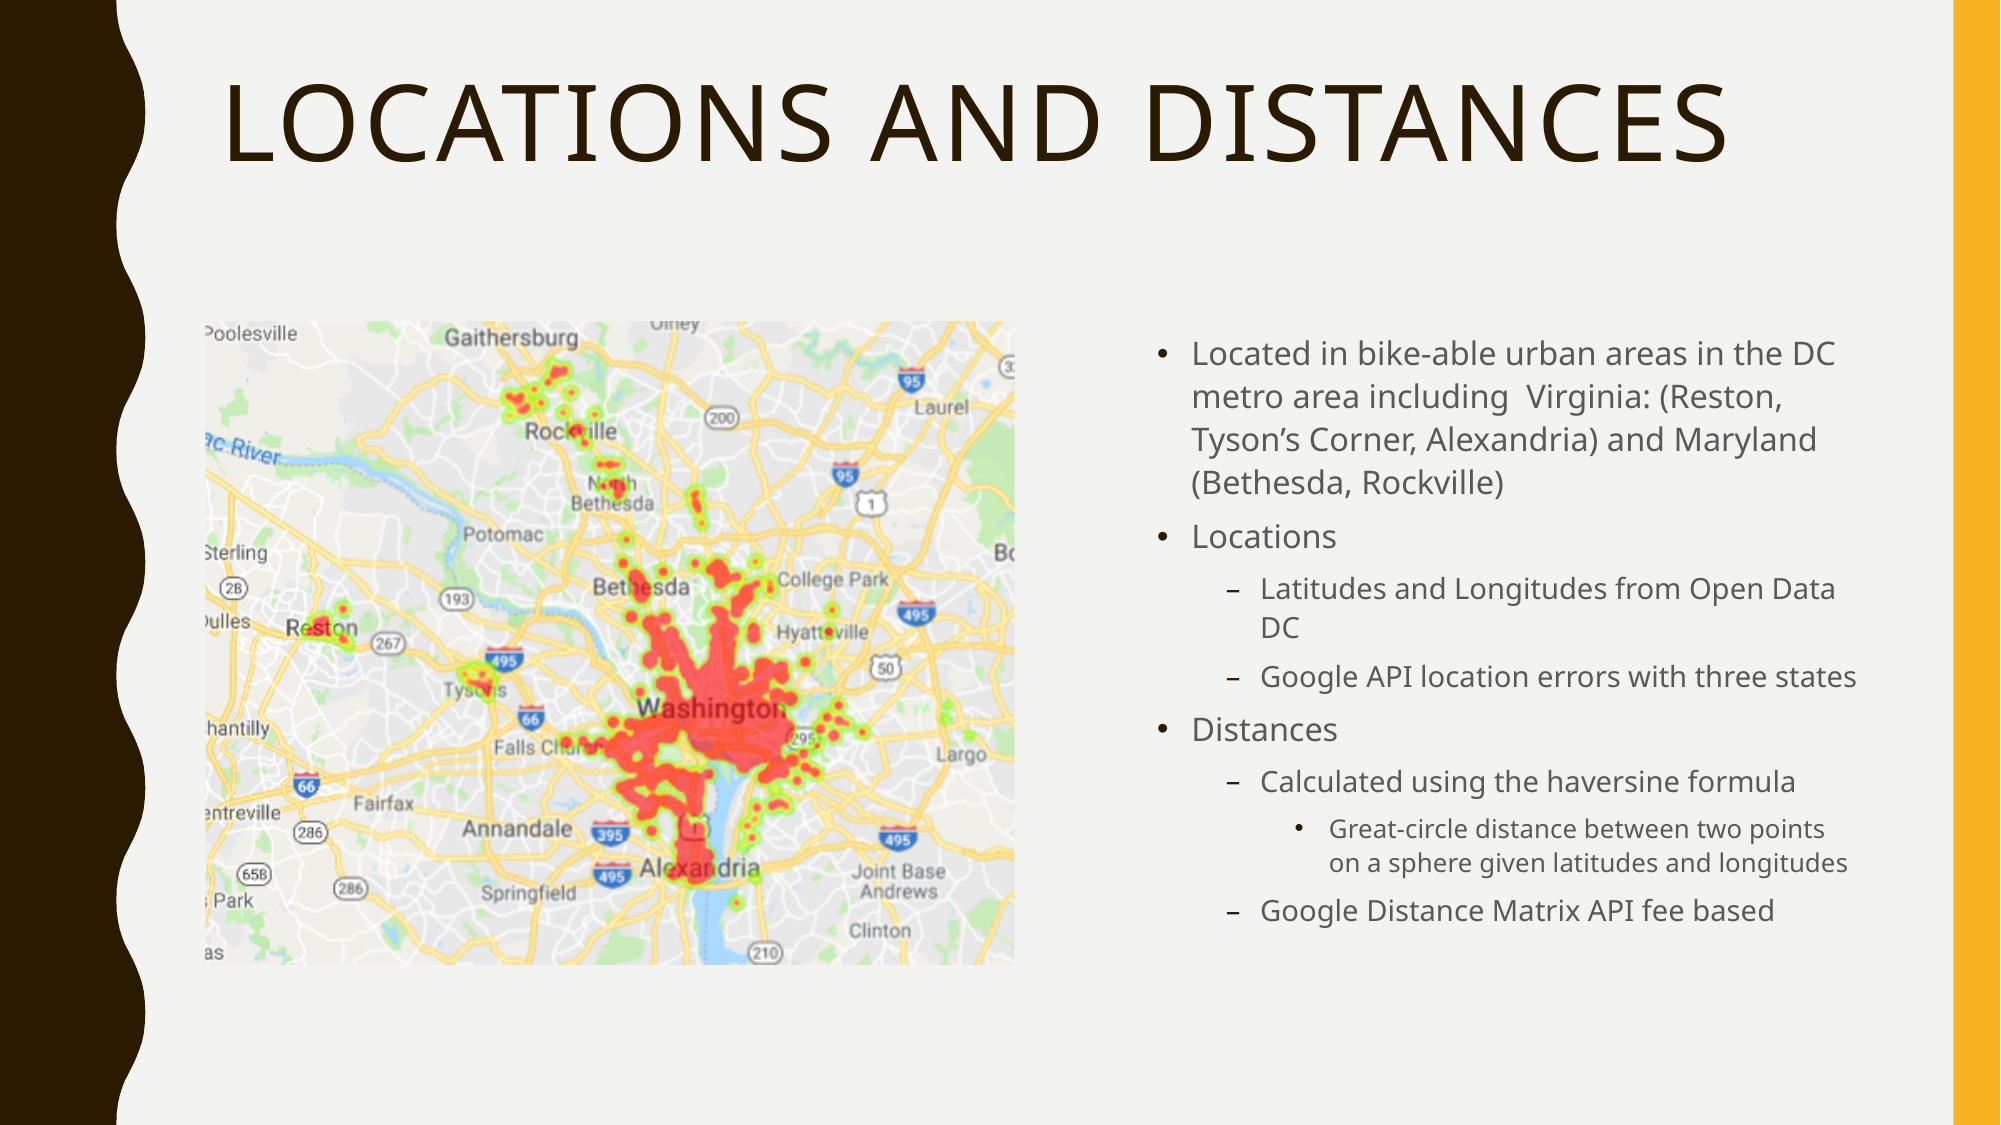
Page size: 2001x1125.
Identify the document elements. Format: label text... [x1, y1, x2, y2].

title Locations and distances [205, 62, 1875, 308]
picture [205, 321, 1015, 965]
list Located in bike-able urban areas in the DC metro area including Virginia: (Reston, Tyson’s Corner, Alexandria) and Maryland (Bethesda, Rockville) Locations Latitudes and Longitudes from Open Data DC Google API location errors with three states Distances Calculated using the haversine formula Great-circle distance between two points on a sphere given latitudes and longitudes Google Distance Matrix API fee based [1142, 321, 1875, 965]
